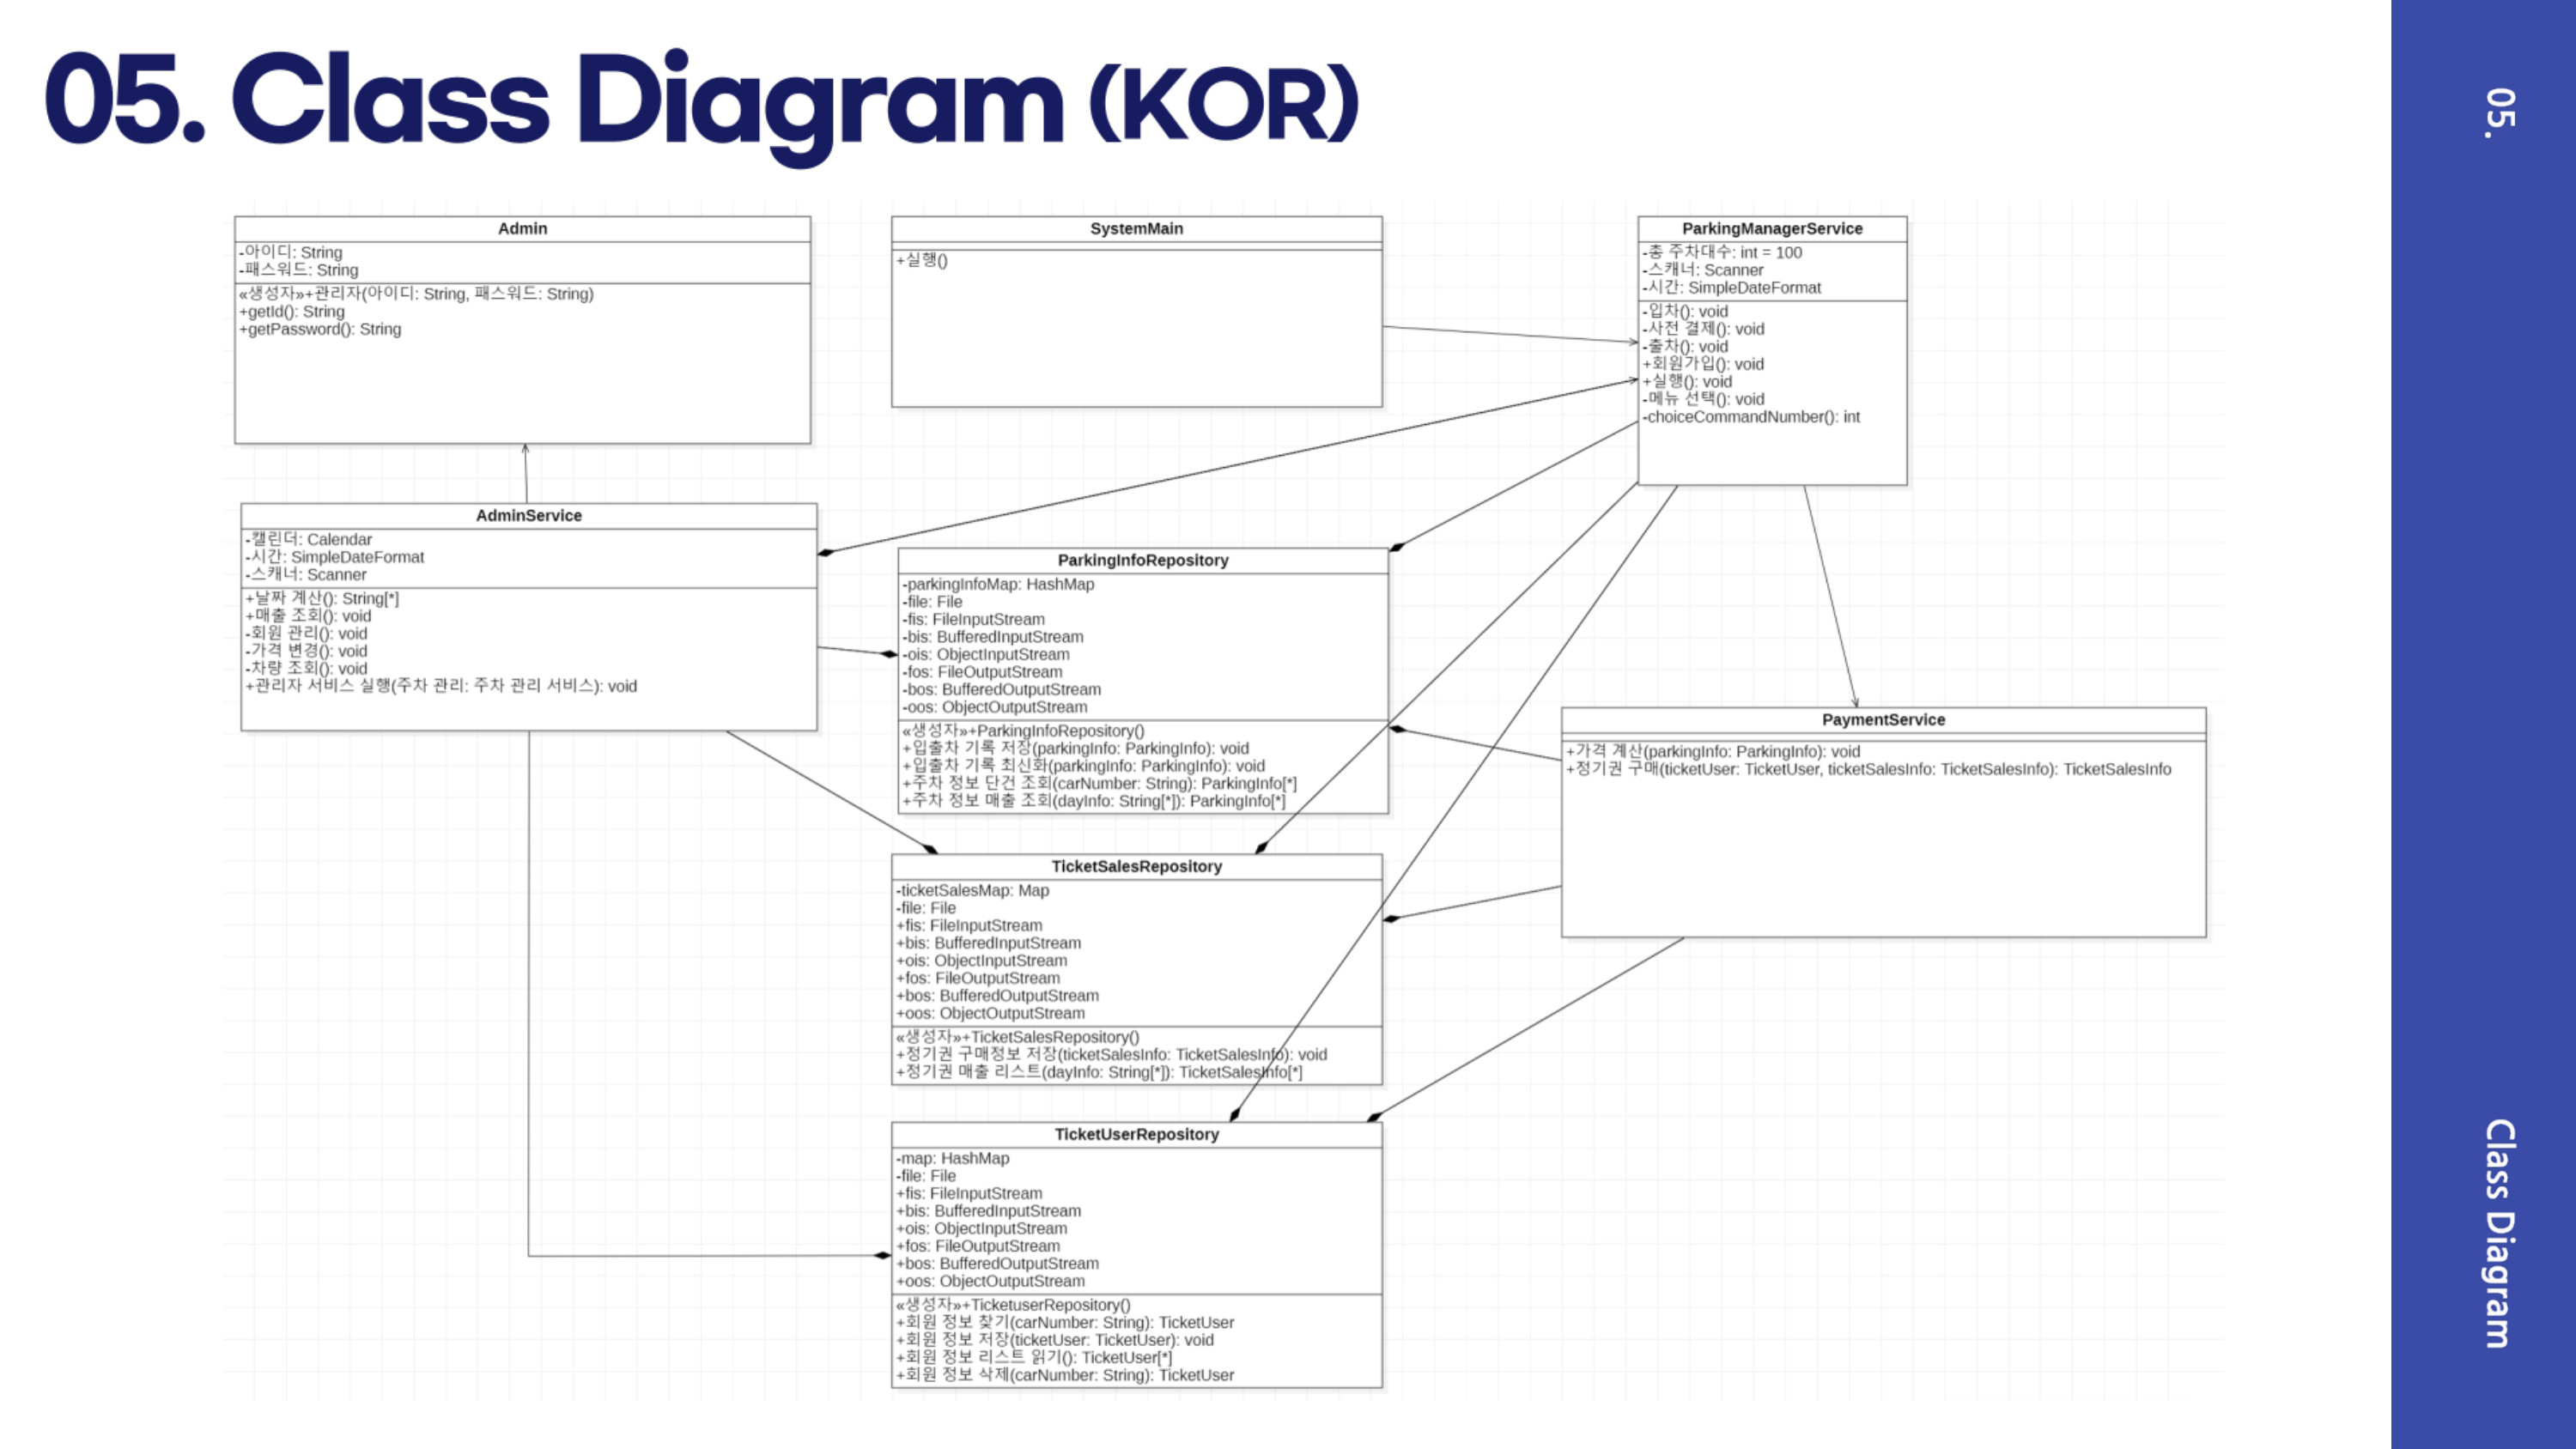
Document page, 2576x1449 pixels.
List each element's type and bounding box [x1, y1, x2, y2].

text_box [2391, 0, 2576, 1449]
text_box [2473, 86, 2528, 1352]
text_box [223, 200, 2226, 1401]
picture [26, 17, 1403, 219]
